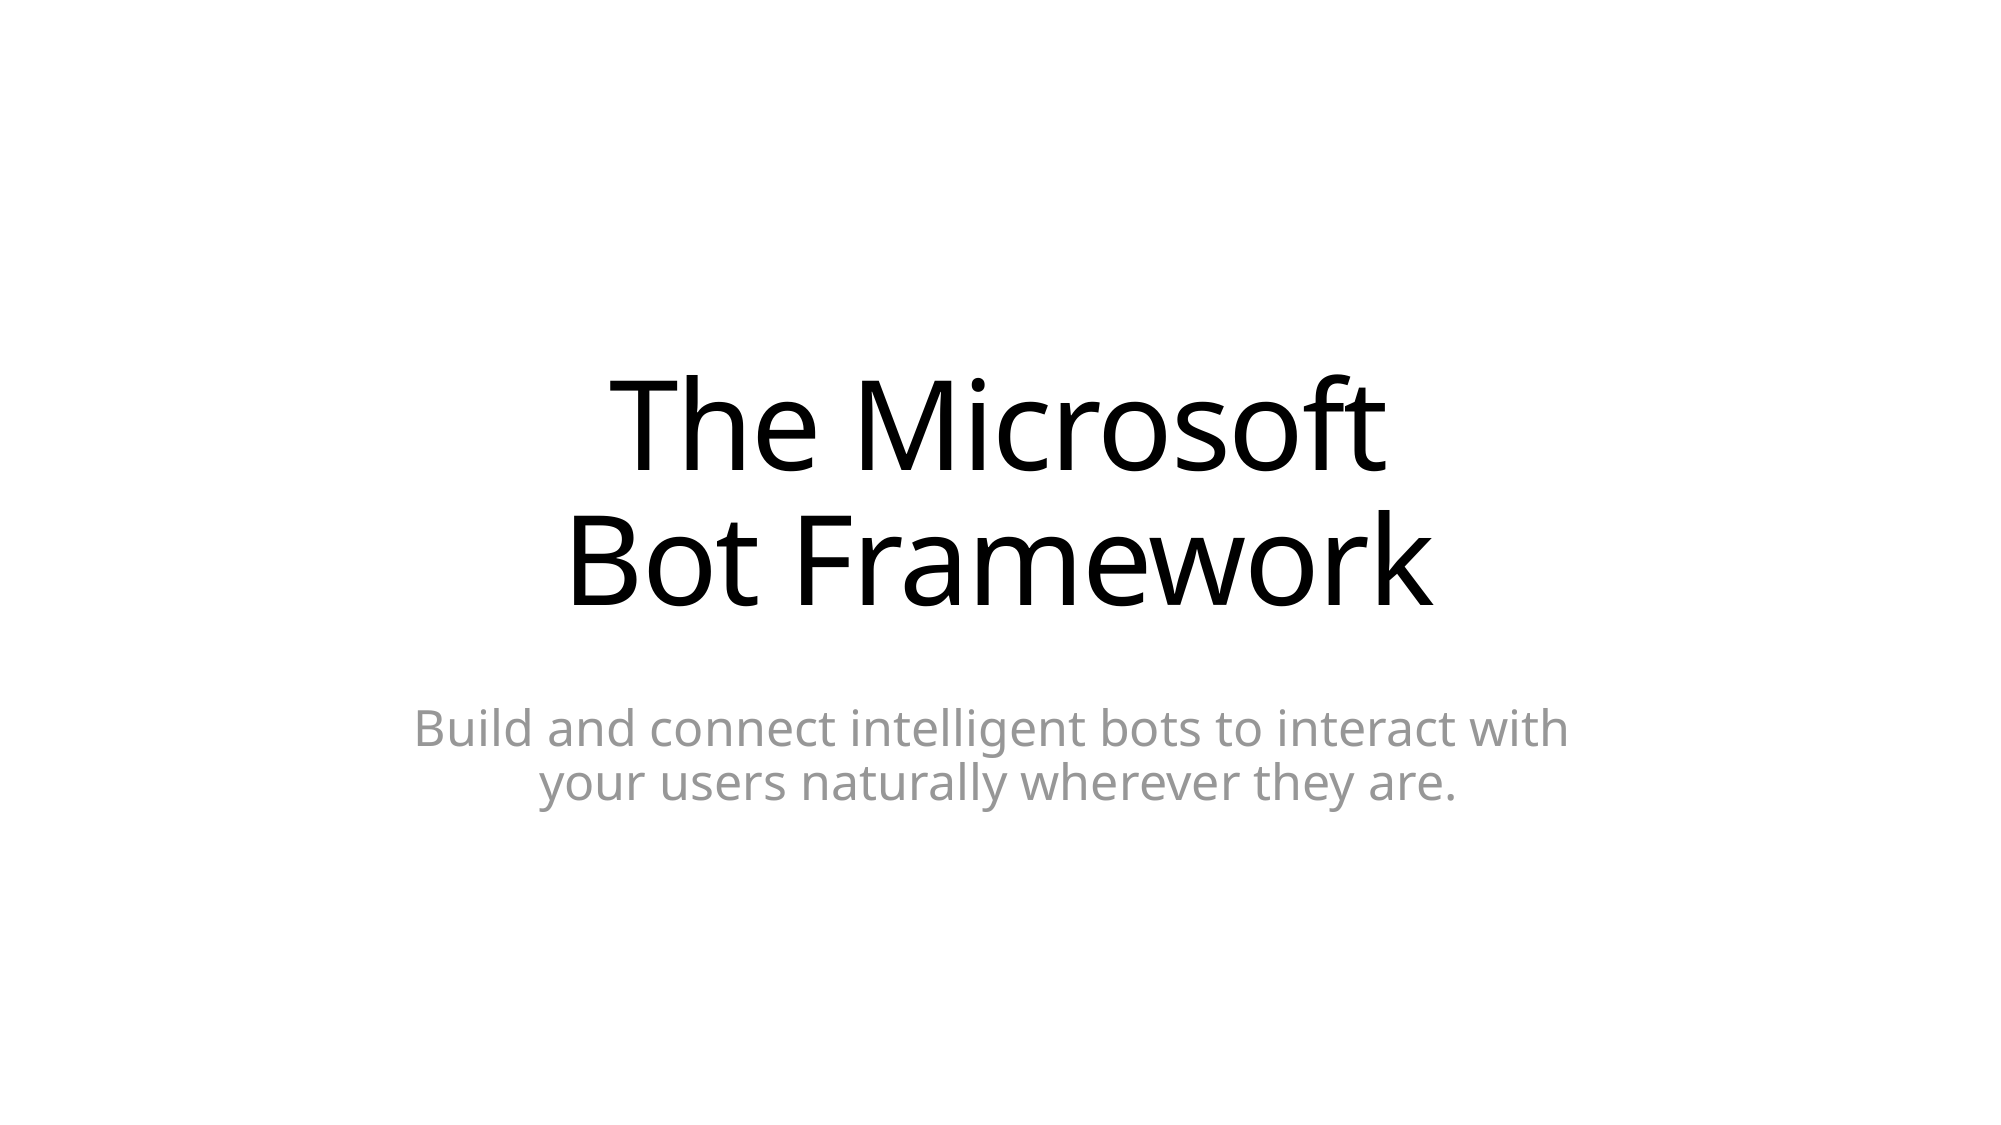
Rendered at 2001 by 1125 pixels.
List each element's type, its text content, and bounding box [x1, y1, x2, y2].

title The Microsoft Bot Framework [136, 263, 1862, 688]
list Build and connect intelligent bots to interact with your users naturally wherever they are. [136, 688, 1862, 828]
